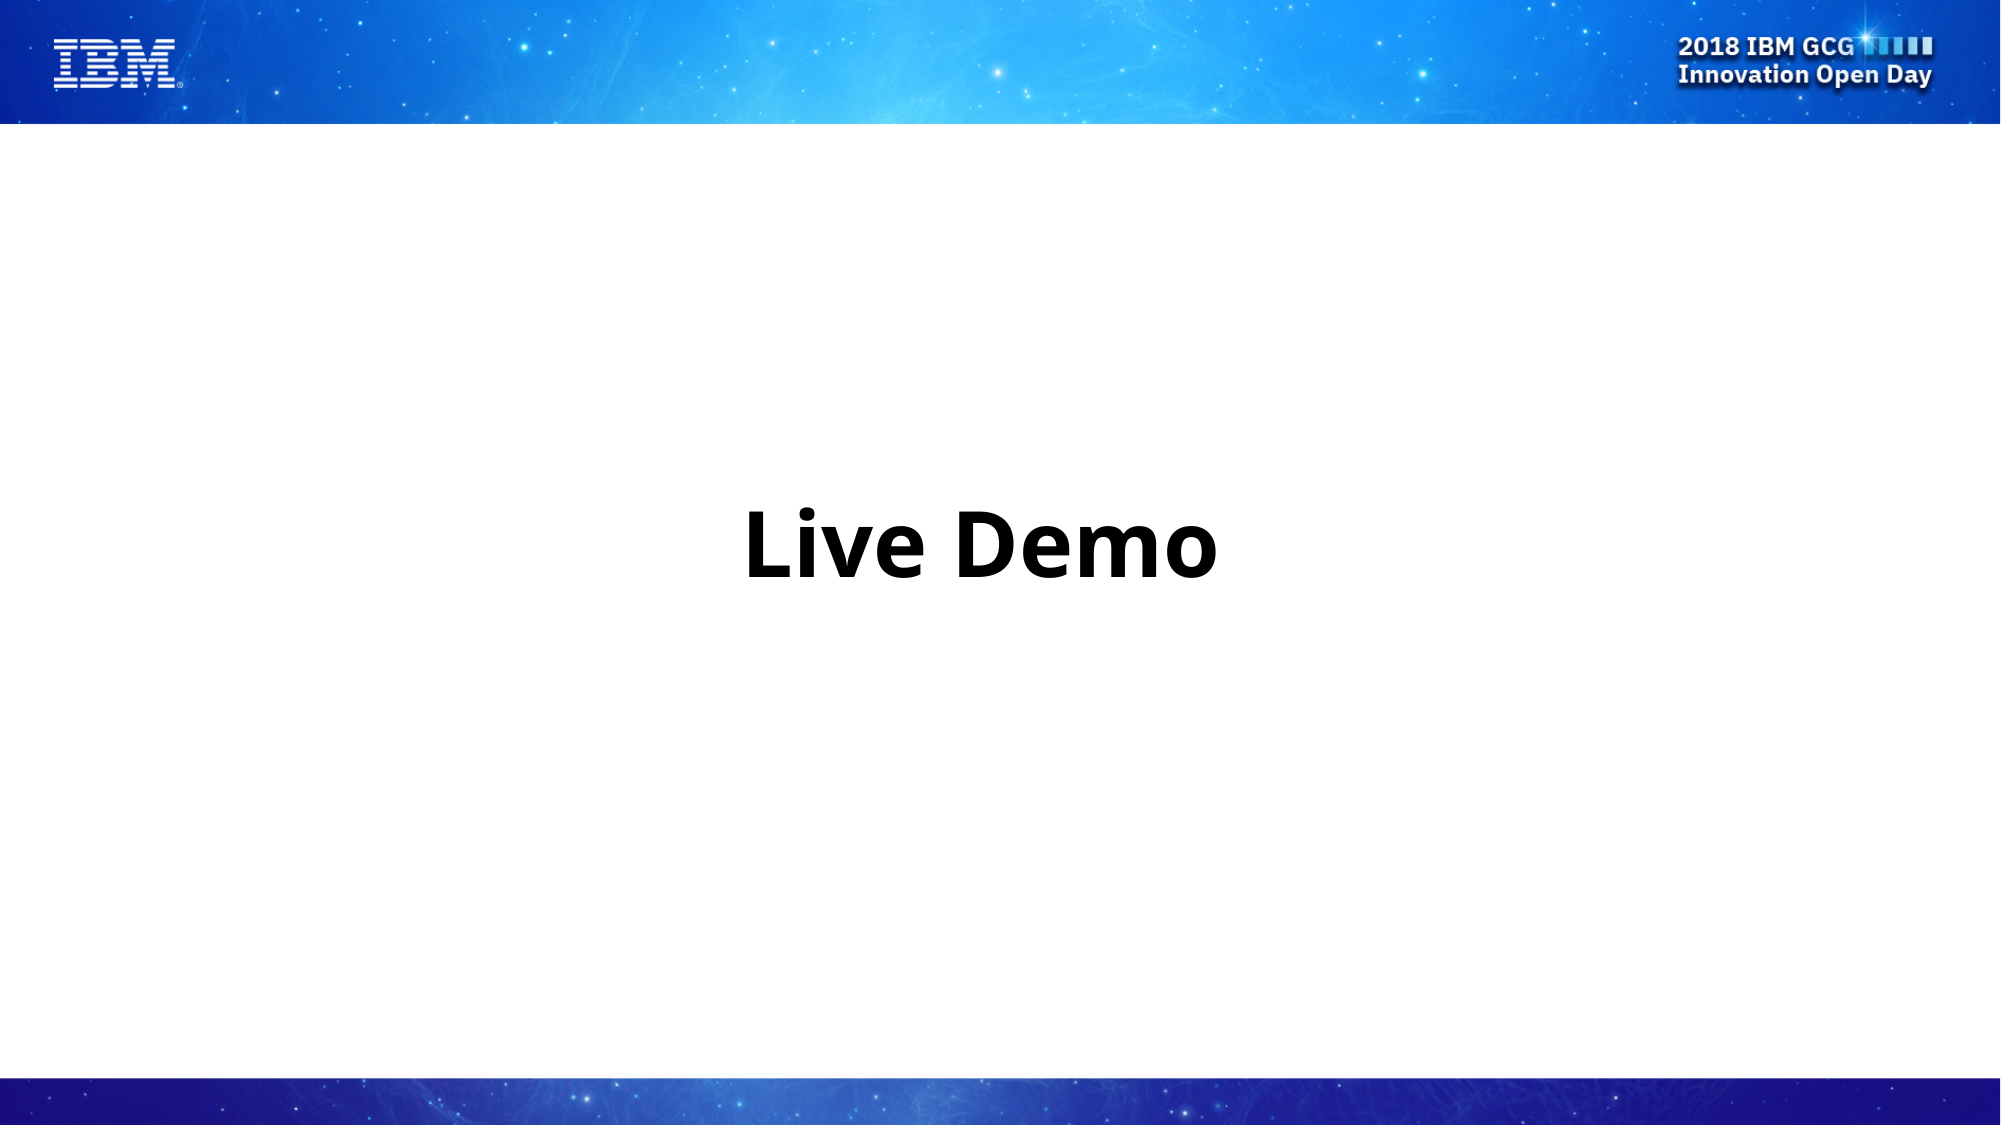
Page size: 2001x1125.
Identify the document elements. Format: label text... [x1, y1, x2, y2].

text_box Live Demo [14, 128, 1913, 1003]
picture [0, 0, 2001, 1125]
